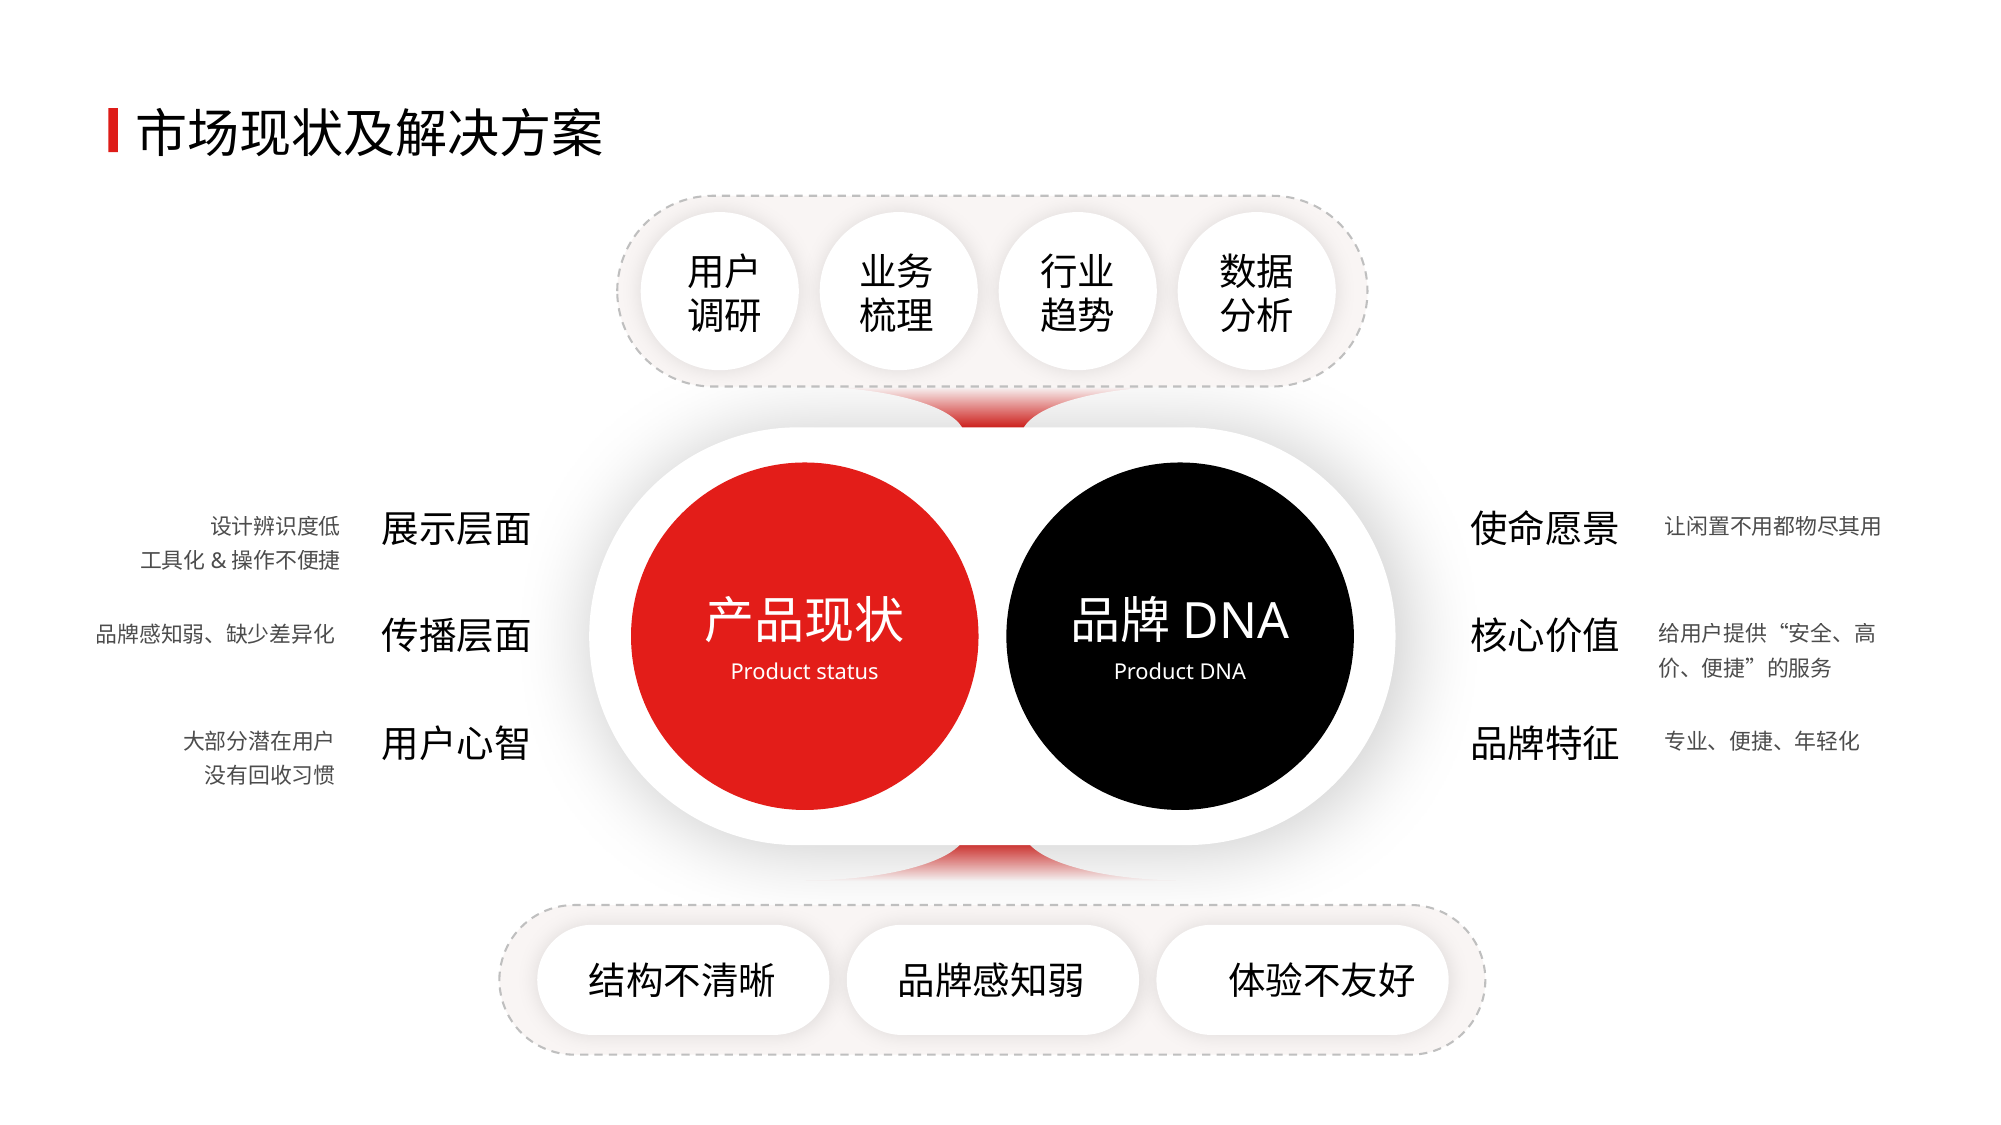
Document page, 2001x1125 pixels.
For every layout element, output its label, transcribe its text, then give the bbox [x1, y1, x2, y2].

text_box 数据 分析 [1204, 240, 1310, 345]
text_box 让闲置不用都物尽其用 [1650, 497, 1898, 547]
text_box 核心价值 [1455, 604, 1636, 665]
text_box 使命愿景 [1455, 497, 1636, 558]
text_box [1176, 211, 1337, 370]
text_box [688, 580, 921, 692]
text_box 专业、便捷、年轻化 [1649, 712, 1876, 761]
text_box [616, 194, 1369, 370]
text_box 用户心智 [366, 712, 547, 772]
text_box 品牌特征 [1455, 712, 1636, 772]
text_box 大部分潜在用户 没有回收习惯 [168, 712, 351, 796]
text_box 展示层面 [366, 497, 547, 558]
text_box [640, 370, 1341, 486]
text_box 业务 梳理 [844, 240, 950, 345]
text_box [639, 211, 800, 370]
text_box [1057, 580, 1303, 692]
text_box [107, 107, 119, 153]
text_box 行业 趋势 [1025, 240, 1131, 345]
text_box 市场现状及解决方案 [120, 92, 619, 171]
text_box [818, 211, 979, 370]
text_box 品牌感知弱、缺少差异化 [80, 604, 350, 654]
text_box 传播层面 [366, 604, 547, 665]
text_box 给用户提供“安全、高 价、便捷”的服务 [1643, 604, 1891, 688]
text_box [421, 309, 1579, 924]
text_box 设计辨识度低 工具化&操作不便捷 [125, 497, 356, 581]
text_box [537, 924, 1449, 1035]
text_box [498, 903, 1487, 1056]
text_box [997, 211, 1158, 370]
text_box 用户 调研 [672, 240, 777, 345]
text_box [642, 781, 1343, 897]
